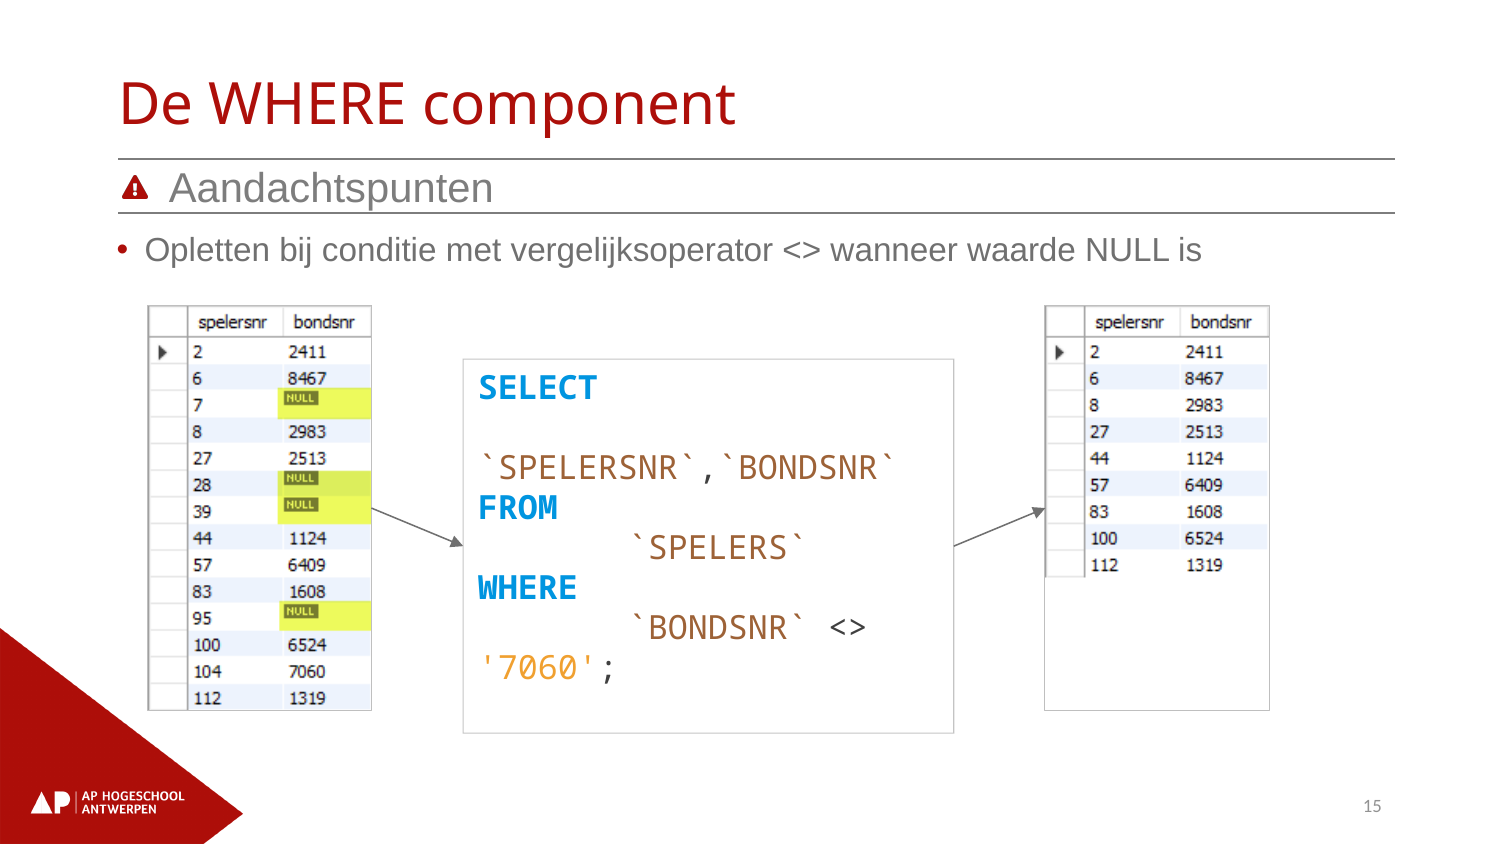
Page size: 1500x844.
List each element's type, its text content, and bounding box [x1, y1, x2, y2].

title De WHERE component [103, 66, 1397, 141]
picture [0, 305, 372, 844]
text_box SELECT `SPELERSNR`,`BONDSNR` FROM `SPELERS` WHERE `BONDSNR` <> '7060'; [463, 359, 954, 734]
list Opletten bij conditie met vergelijksoperator <> wanneer waarde NULL is [101, 225, 1464, 687]
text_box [118, 153, 1429, 220]
slide_number 15 [1263, 782, 1397, 827]
picture [1045, 305, 1269, 711]
